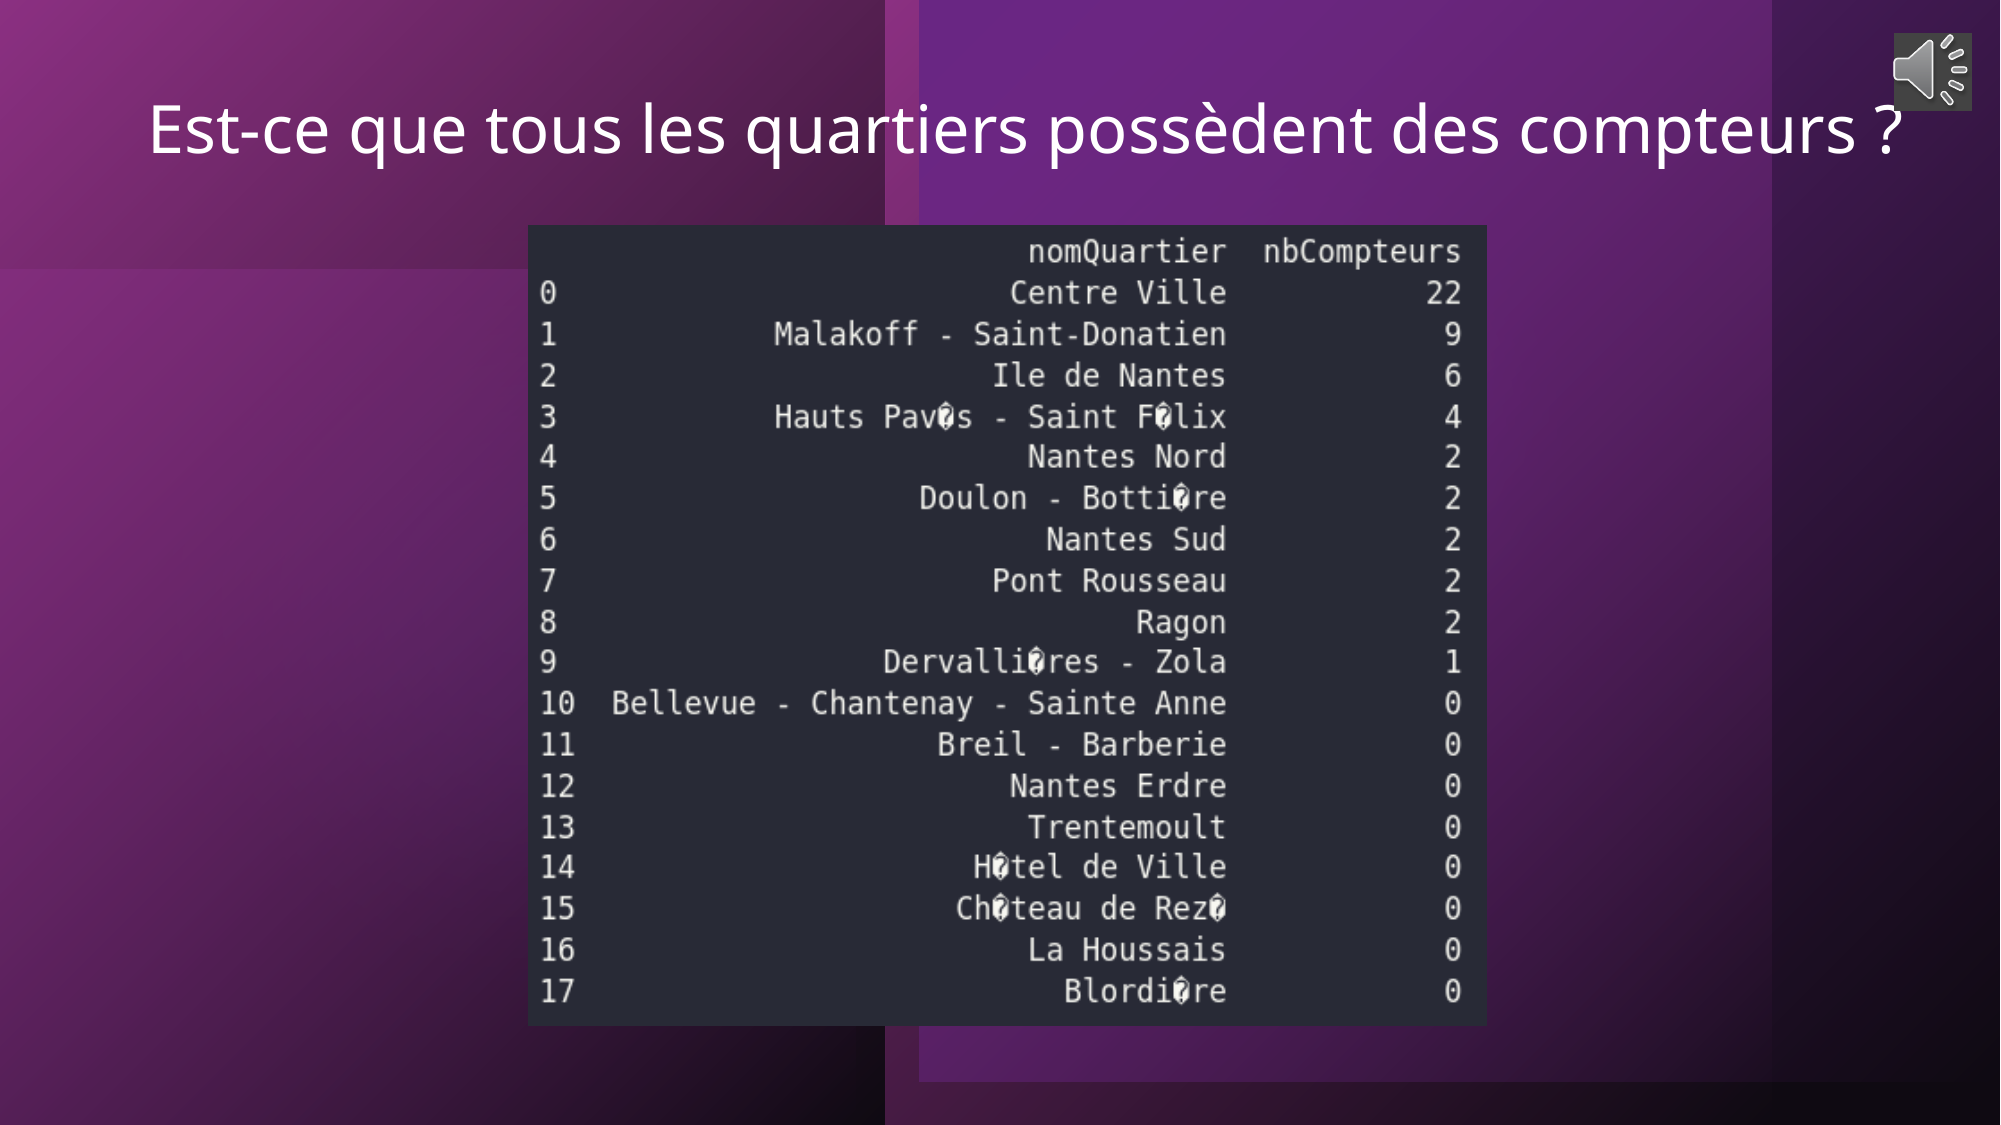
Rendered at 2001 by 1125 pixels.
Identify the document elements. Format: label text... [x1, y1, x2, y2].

title Est-ce que tous les quartiers possèdent des compteurs ? [67, 88, 1986, 386]
picture [528, 225, 1487, 1026]
picture [1892, 31, 1973, 112]
